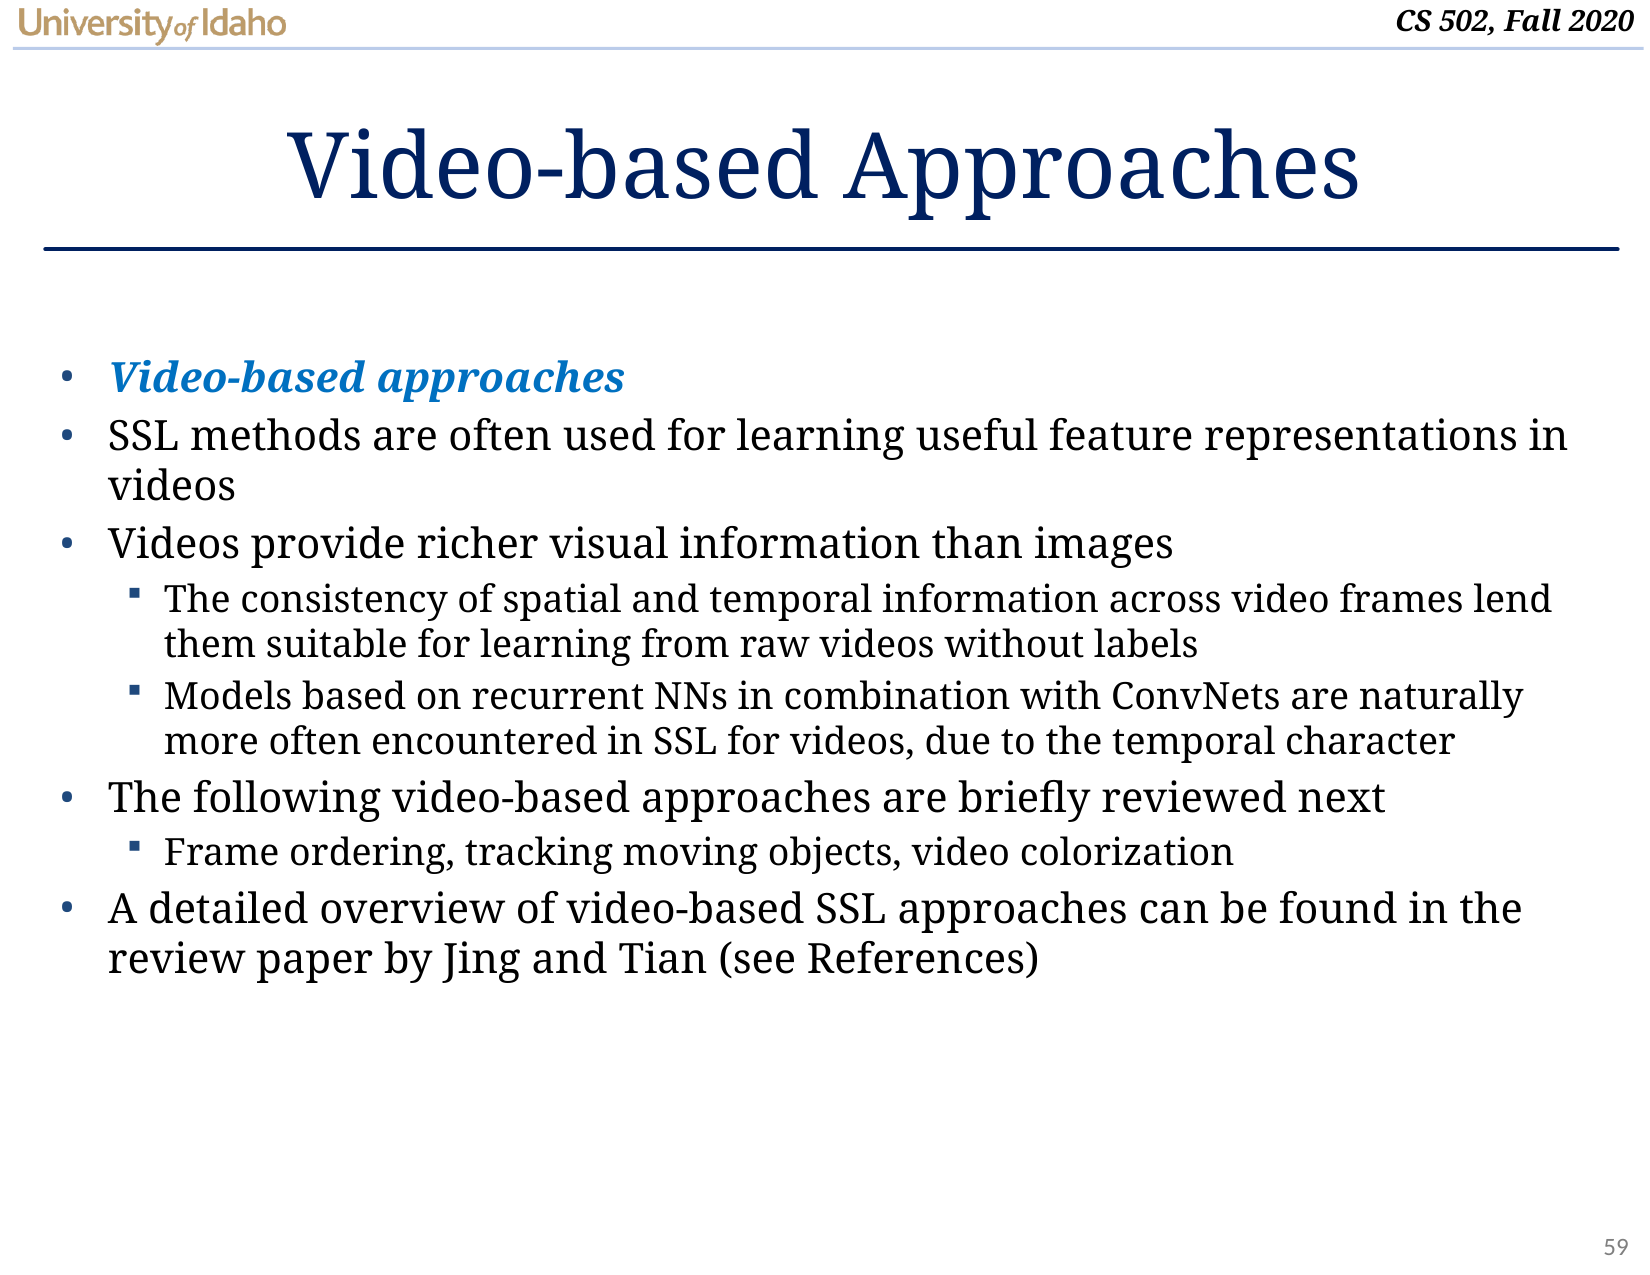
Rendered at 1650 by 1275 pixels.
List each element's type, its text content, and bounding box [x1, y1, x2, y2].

title Video-based Approaches [0, 75, 1650, 248]
list Video-based approaches SSL methods are often used for learning useful feature representations in videos Videos provide richer visual information than images The consistency of spatial and temporal information across video frames lend them suitable for learning from raw videos without labels Models based on recurrent NNs in combination with ConvNets are naturally more often encountered in SSL for videos, due to the temporal character The following video-based approaches are briefly reviewed next Frame ordering, tracking moving objects, video colorization A detailed overview of video-based SSL approaches can be found in the review paper by Jing and Tian (see References) [45, 342, 1618, 1224]
picture [19, 8, 286, 46]
